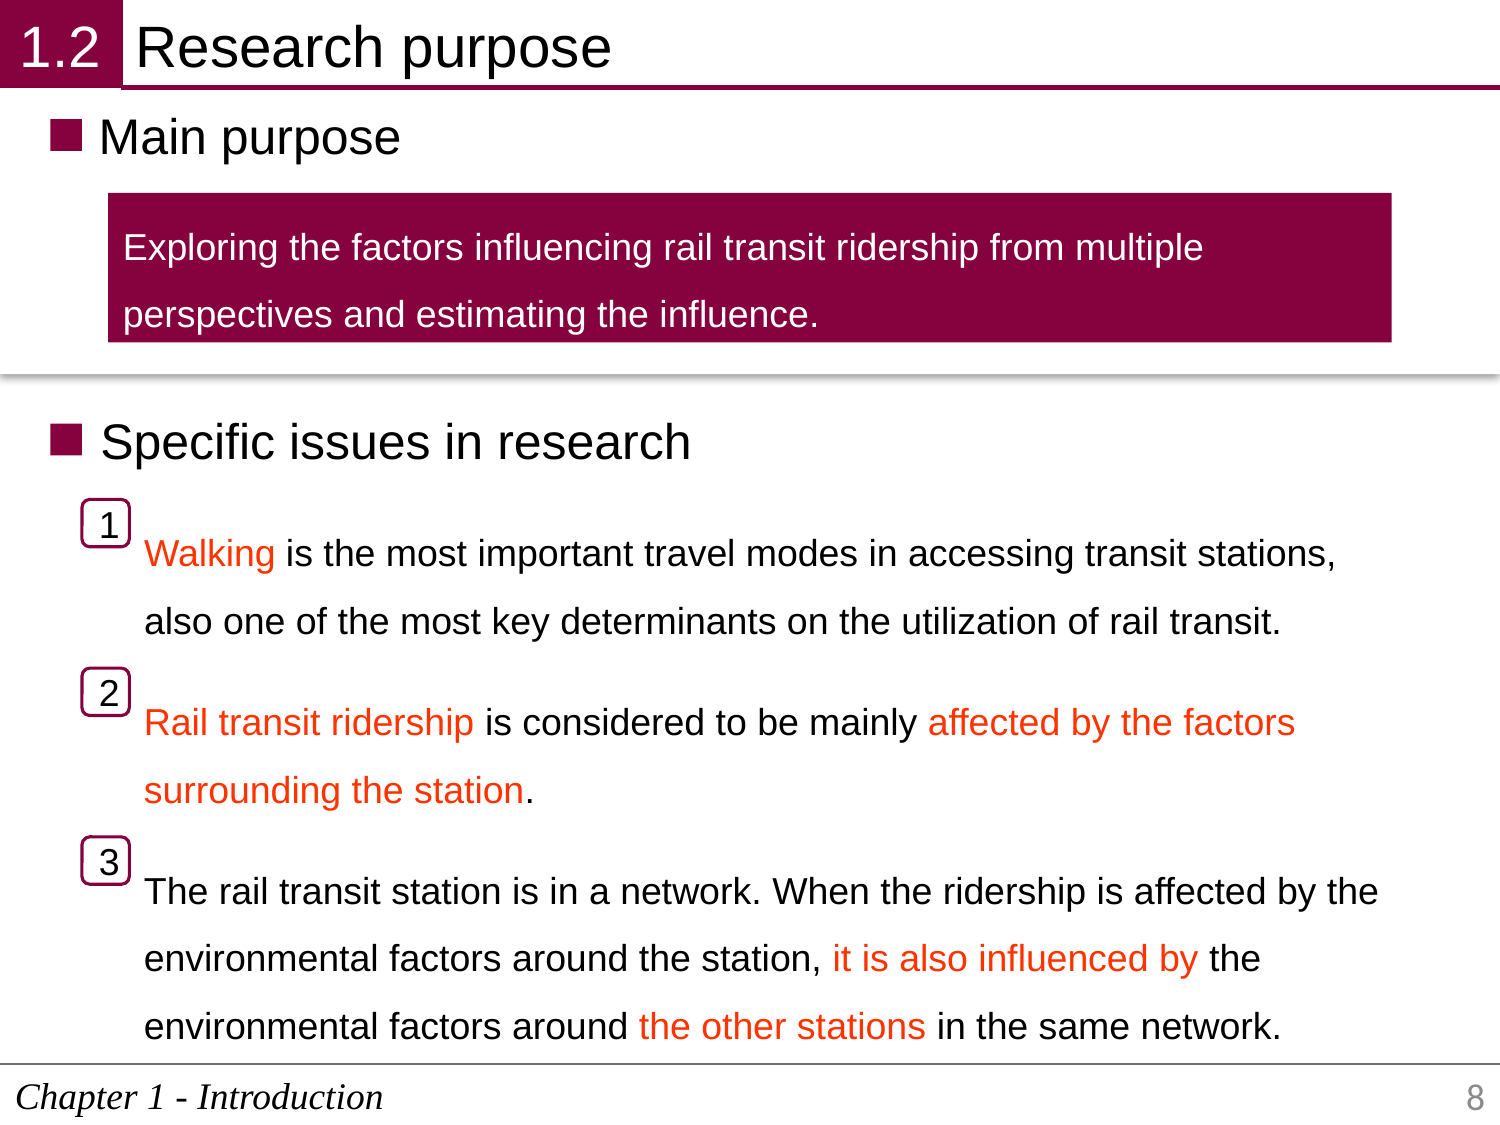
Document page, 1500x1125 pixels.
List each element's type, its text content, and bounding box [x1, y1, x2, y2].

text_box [81, 499, 1418, 643]
text_box 1.2 [0, 0, 121, 87]
text_box [0, 87, 1500, 375]
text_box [81, 668, 1418, 812]
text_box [50, 401, 711, 478]
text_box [81, 836, 1418, 1049]
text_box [50, 96, 419, 173]
text_box Chapter 1 - Introduction [0, 1065, 1162, 1125]
slide_number 8 [1162, 1065, 1500, 1125]
text_box Exploring the factors influencing rail transit ridership from multiple perspectives and estimating the influence. [108, 192, 1392, 343]
text_box Research purpose [121, 1, 1500, 85]
